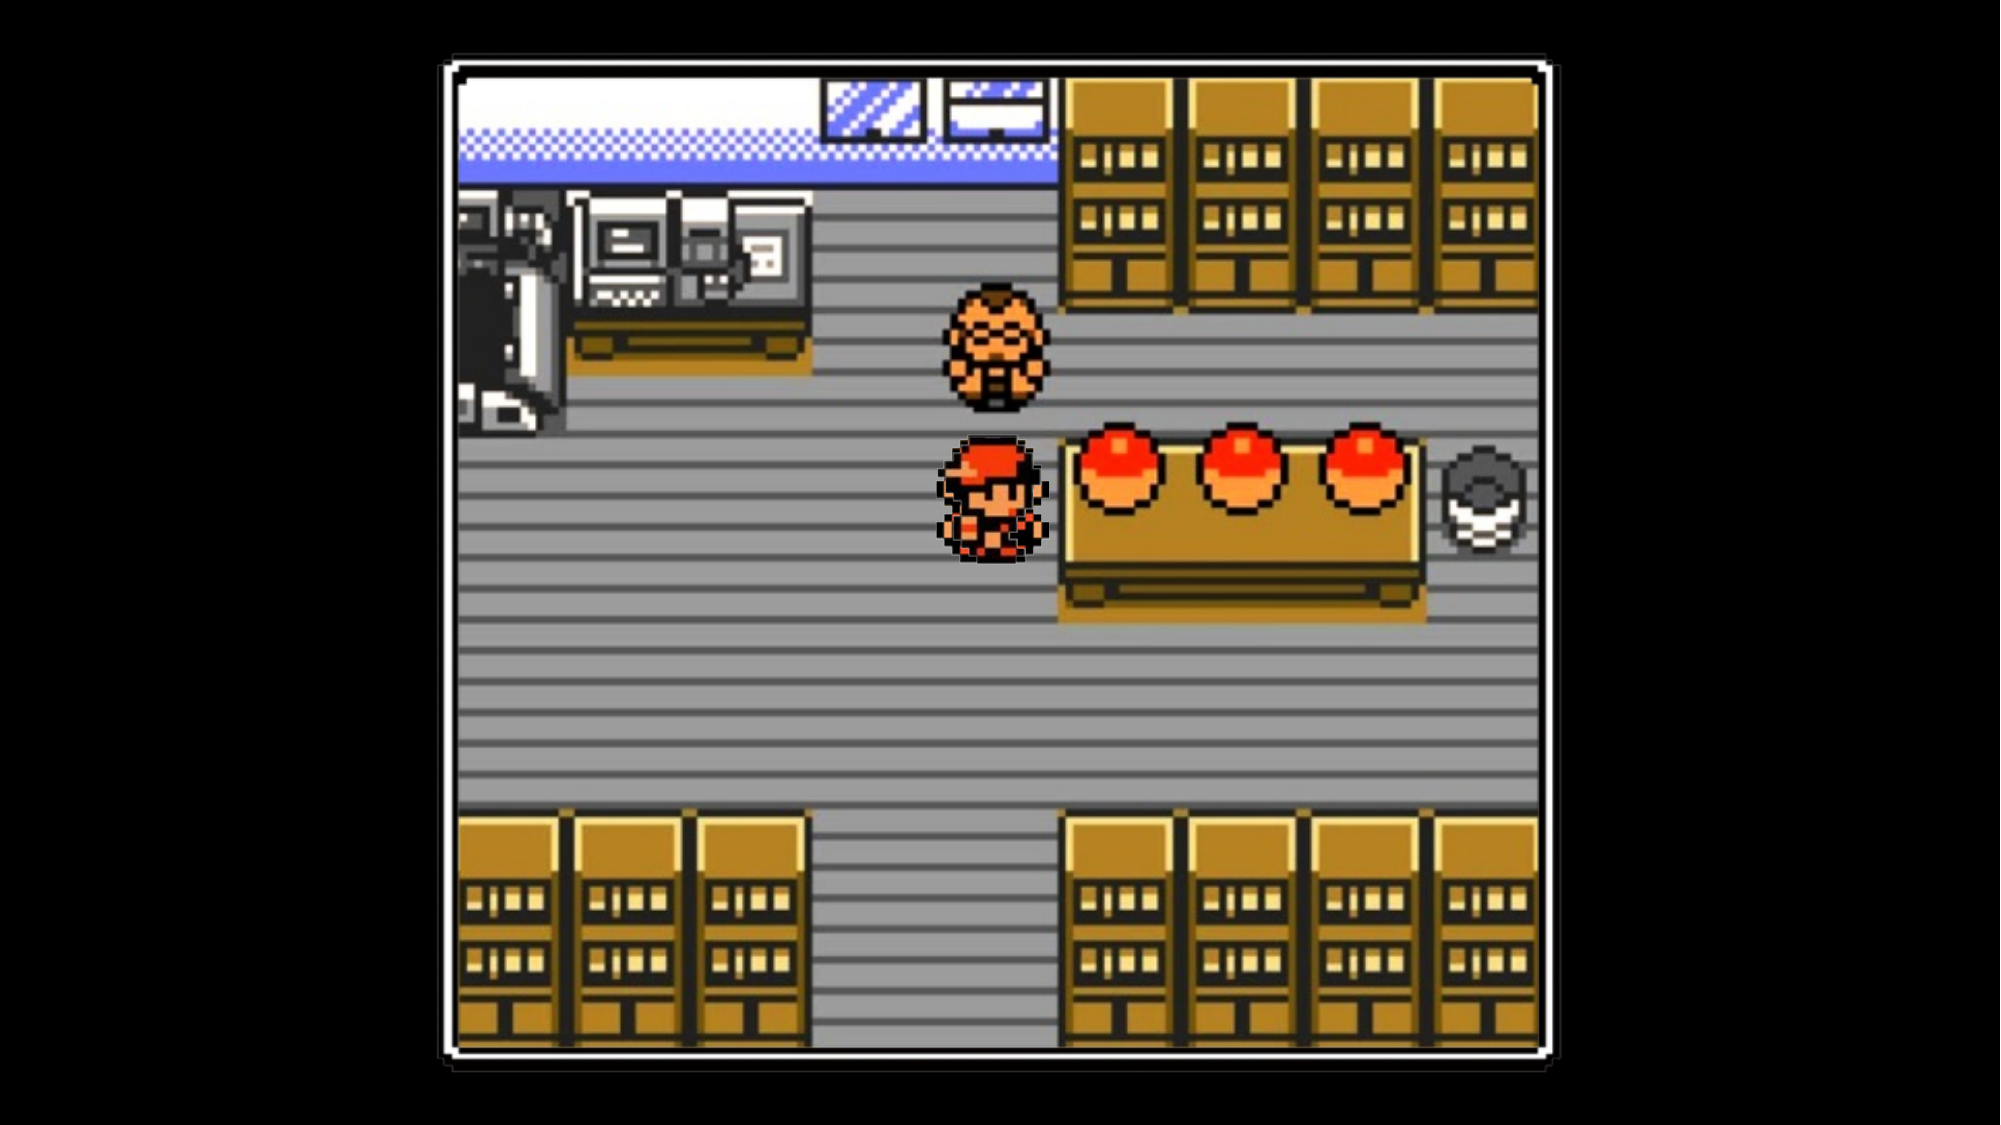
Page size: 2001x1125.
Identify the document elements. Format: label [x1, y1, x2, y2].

picture [933, 429, 1056, 569]
text_box [405, 25, 1595, 1100]
